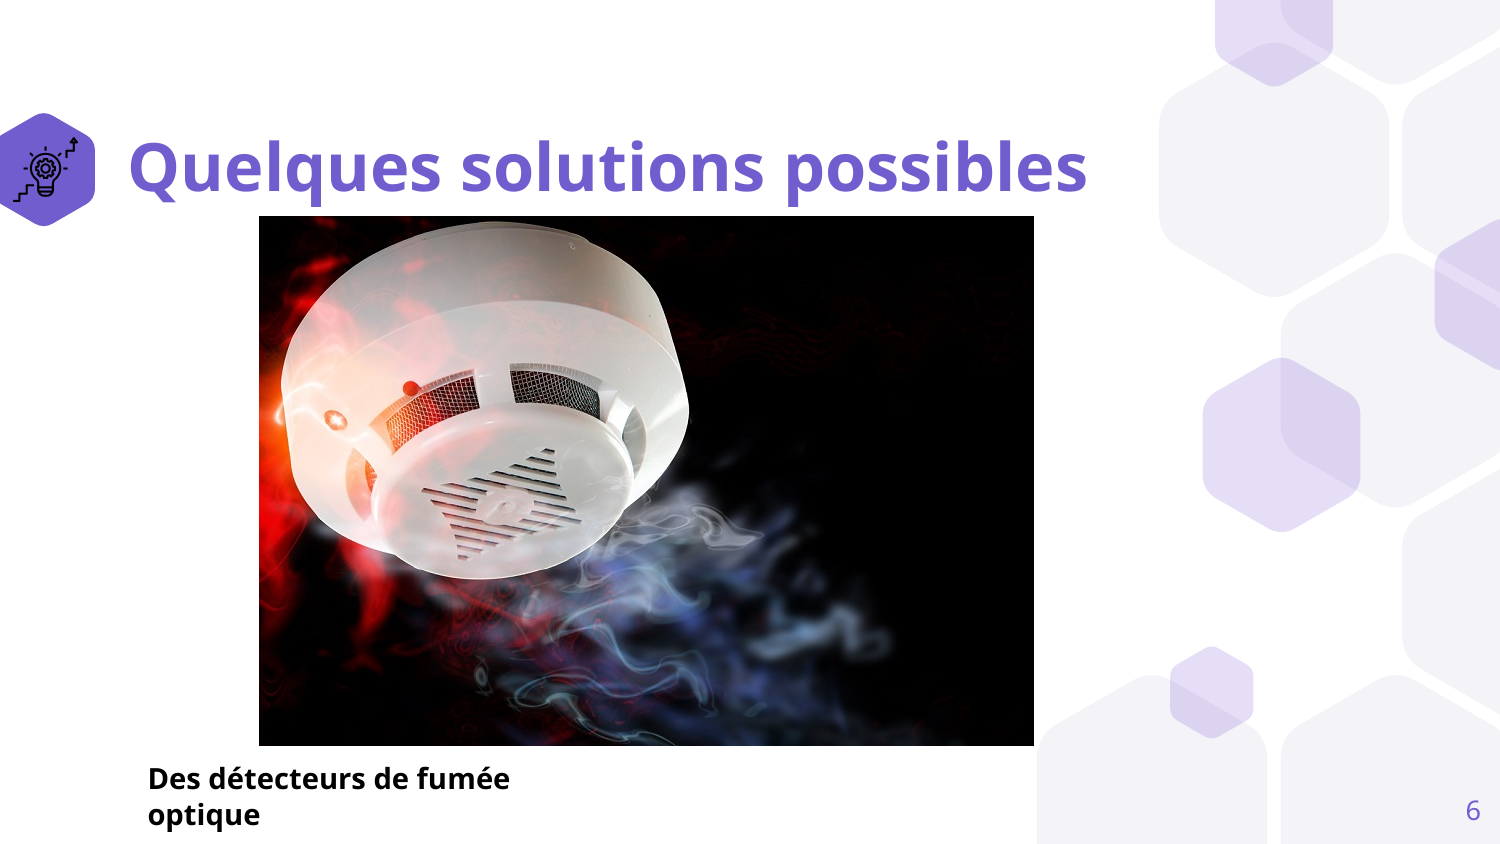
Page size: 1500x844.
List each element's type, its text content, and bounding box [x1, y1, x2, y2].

picture [12, 135, 79, 203]
picture [259, 216, 1034, 747]
text_box Des détecteurs de fumée optique [132, 745, 633, 844]
slide_number 6 [1391, 779, 1482, 844]
title Quelques solutions possibles [127, 137, 1114, 203]
